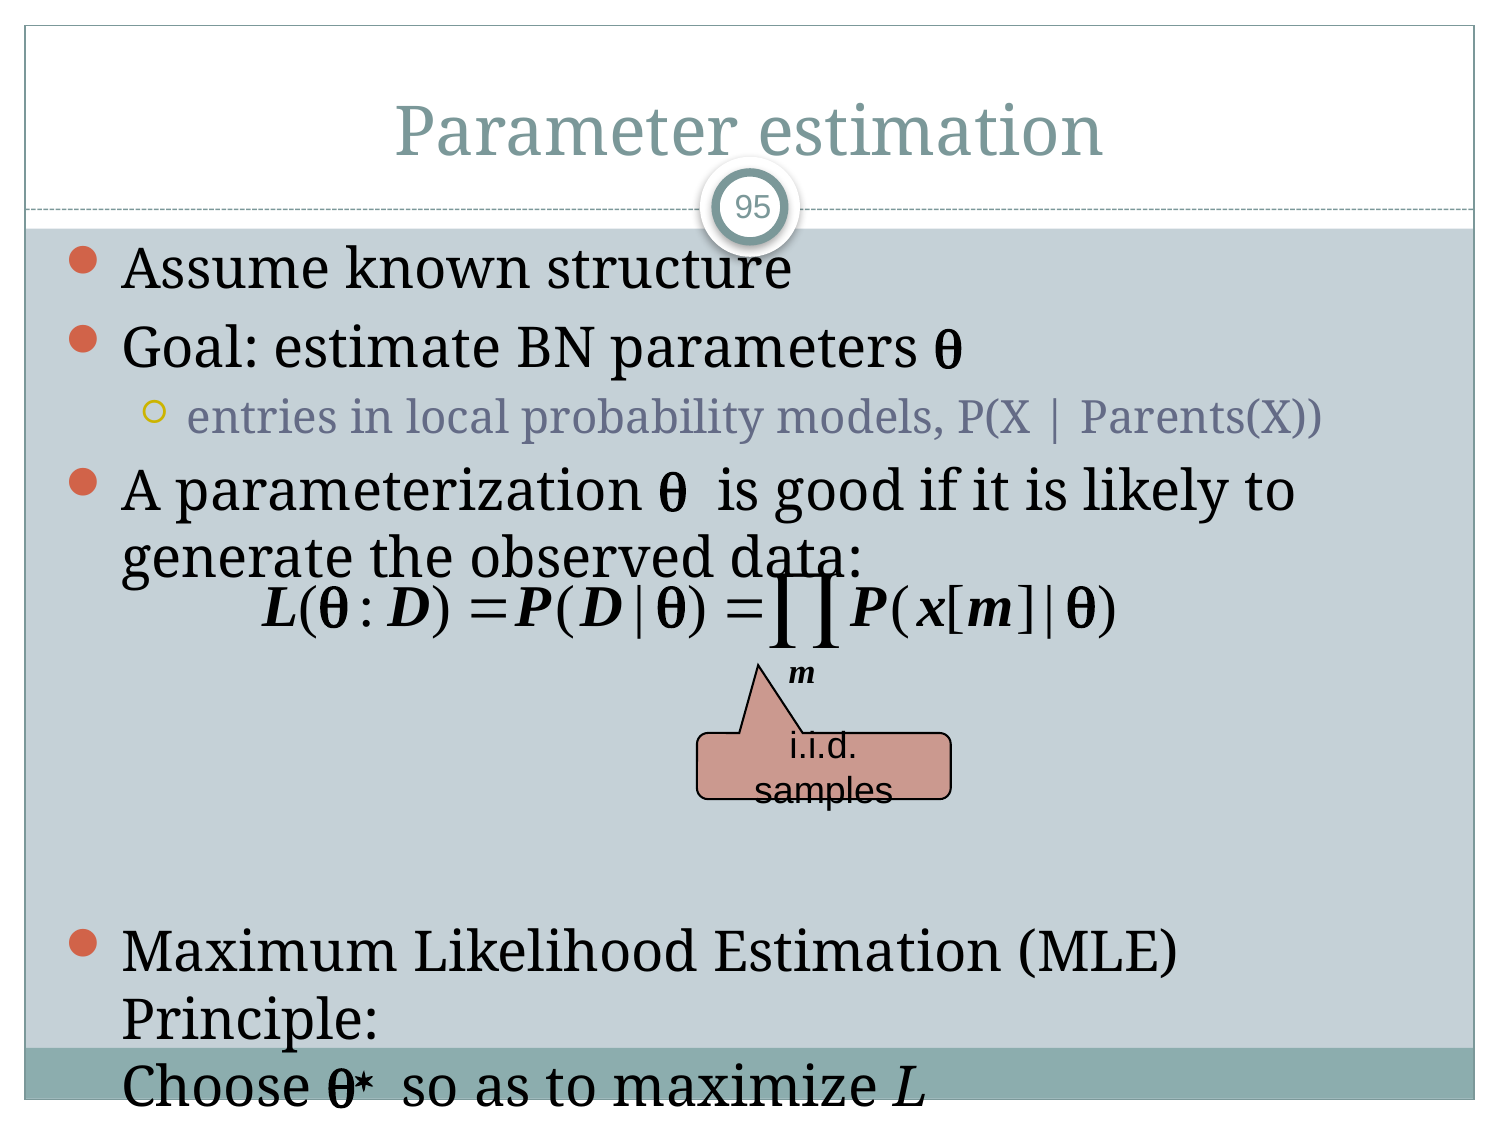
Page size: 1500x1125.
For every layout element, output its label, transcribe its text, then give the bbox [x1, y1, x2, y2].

slide_number 95 [715, 177, 791, 224]
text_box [249, 562, 1128, 696]
title Parameter estimation [112, 62, 1388, 177]
list Assume known structure Goal: estimate BN parameters q entries in local probability models, P(X | Parents(X)) A parameterization q is good if it is likely to generate the observed data: Maximum Likelihood Estimation (MLE) Principle: Choose q* so as to maximize L [50, 224, 1450, 1063]
text_box i.i.d. samples [696, 705, 951, 800]
